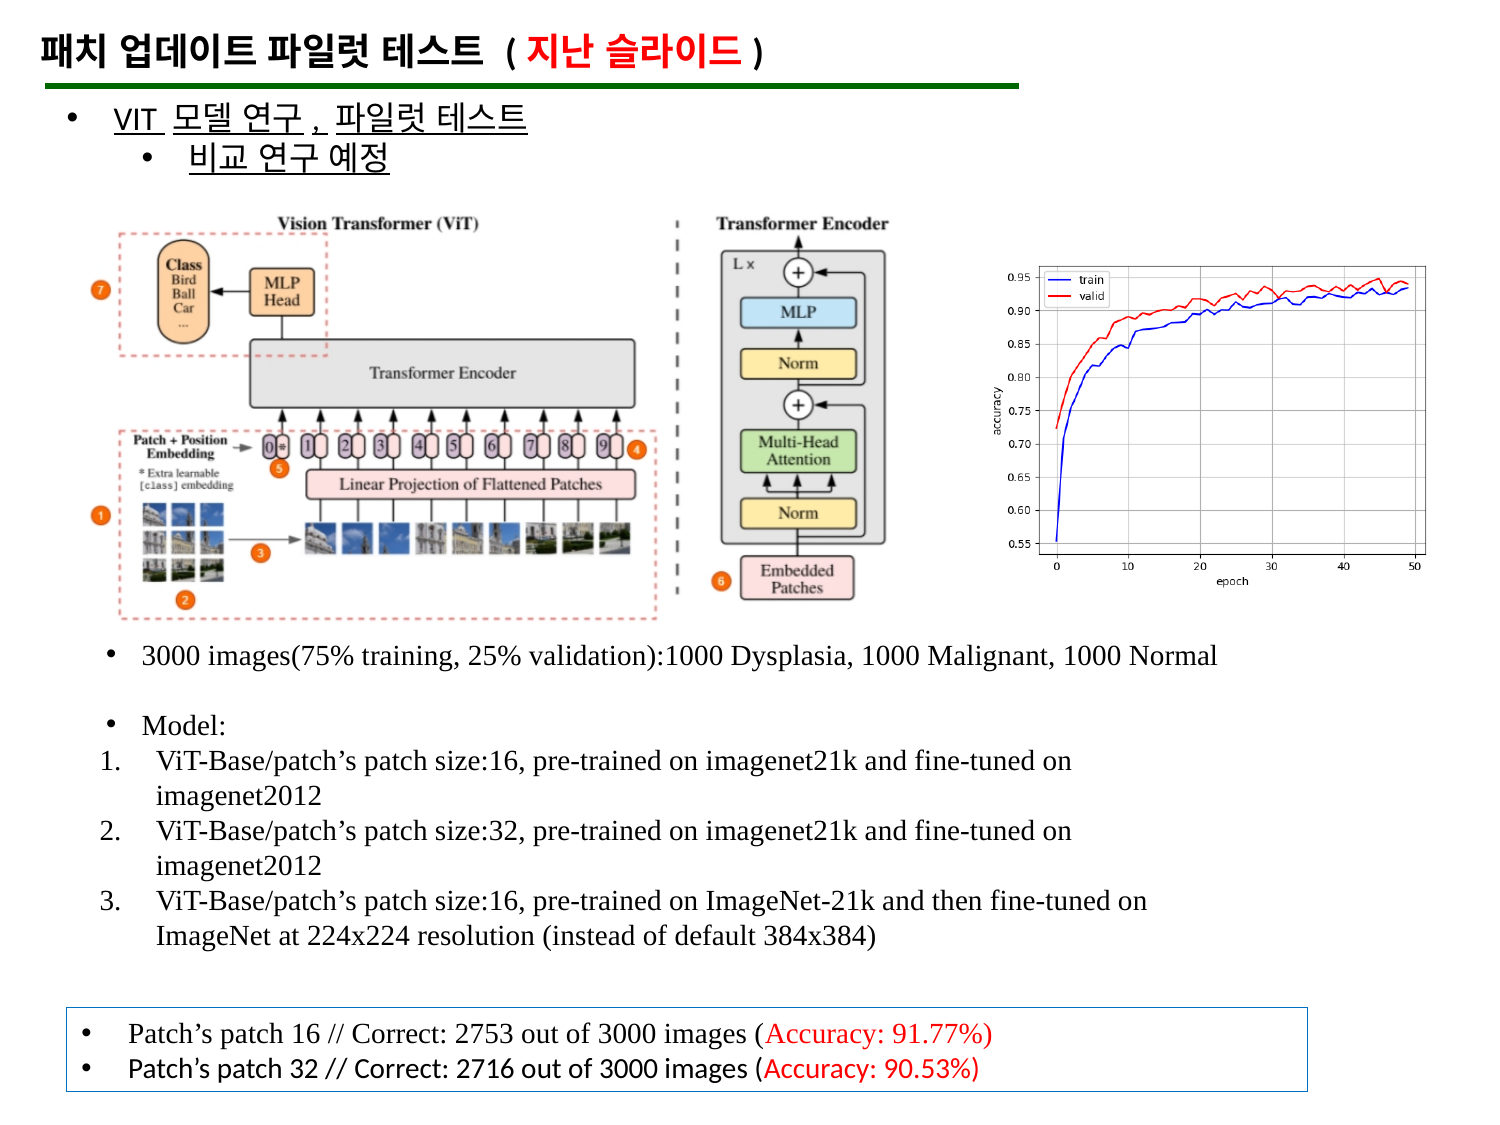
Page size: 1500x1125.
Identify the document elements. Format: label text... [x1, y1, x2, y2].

text_box VIT 모델 연구, 파일럿 테스트 비교 연구 예정 [51, 89, 1456, 185]
text_box 패치 업데이트 파일럿 테스트 (지난 슬라이드) [25, 20, 910, 81]
picture [68, 179, 910, 645]
text_box Patch’s patch 16 // Correct: 2753 out of 3000 images (Accuracy: 91.77%) Patch’s patch 32 // Correct: 2716 out of 3000 images (Accuracy: 90.53%) [66, 1007, 1308, 1092]
text_box 3000 images(75% training, 25% validation):1000 Dysplasia, 1000 Malignant, 1000 Normal Model: ViT-Base/patch’s patch size:16, pre-trained on imagenet21k and fine-tuned on imagenet2012 ViT-Base/patch’s patch size:32, pre-trained on imagenet21k and fine-tuned on imagenet2012 ViT-Base/patch’s patch size:16, pre-trained on ImageNet-21k and then fine-tuned on ImageNet at 224x224 resolution (instead of default 384x384) [51, 628, 1238, 959]
picture [976, 220, 1475, 595]
